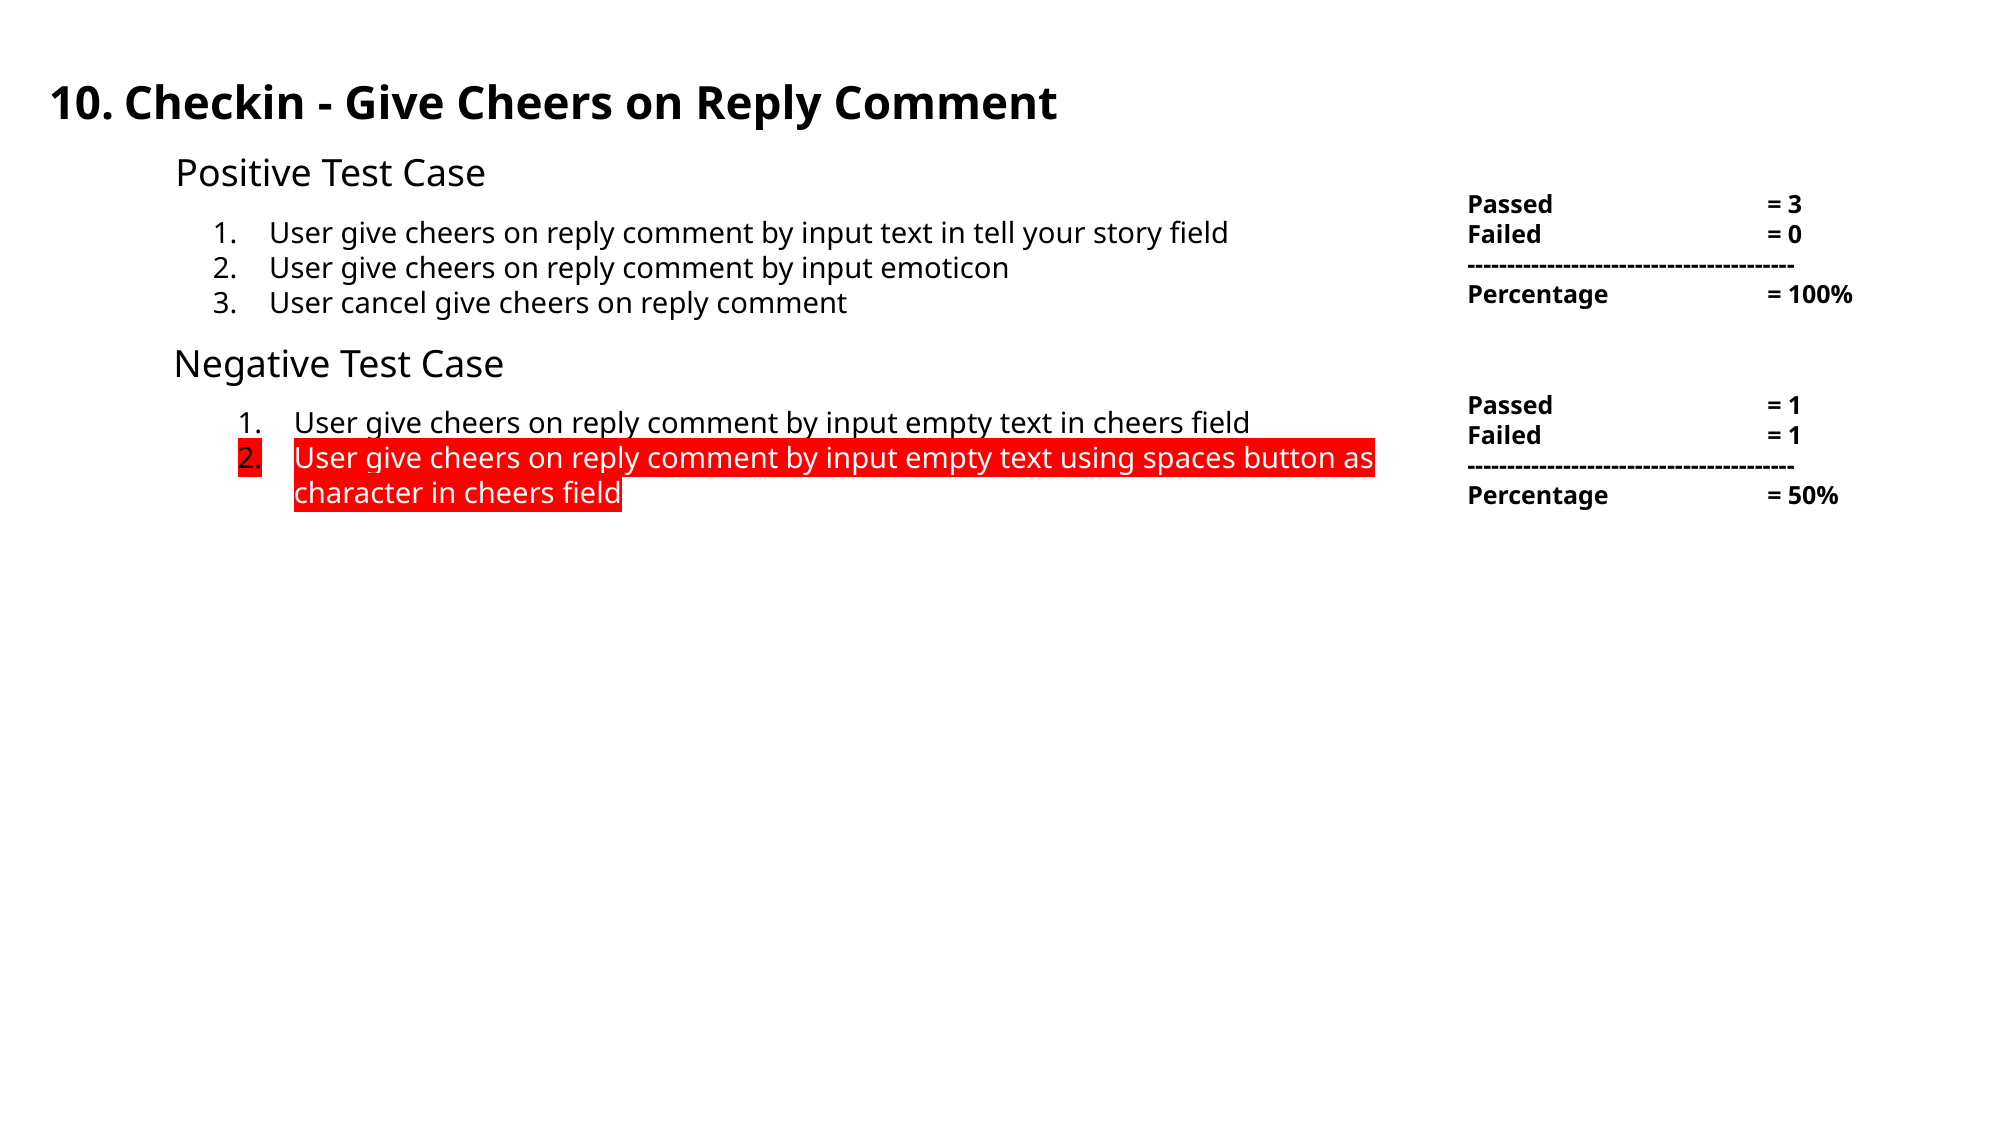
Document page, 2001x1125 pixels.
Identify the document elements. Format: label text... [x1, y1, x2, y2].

text_box Checkin - Give Cheers on Reply Comment [33, 66, 1073, 137]
text_box Passed = 1 Failed = 1 ----------------------------------------- Percentage = 50% [1452, 382, 1882, 517]
text_box Passed = 3 Failed = 0 ----------------------------------------- Percentage = 100% [1452, 180, 1882, 316]
text_box Negative Test Case [158, 332, 520, 392]
text_box User give cheers on reply comment by input empty text in cheers field User give cheers on reply comment by input empty text using spaces button as character in cheers field [222, 397, 1452, 517]
text_box Positive Test Case [160, 141, 502, 202]
text_box User give cheers on reply comment by input text in tell your story field User give cheers on reply comment by input emoticon User cancel give cheers on reply comment [198, 206, 1245, 327]
